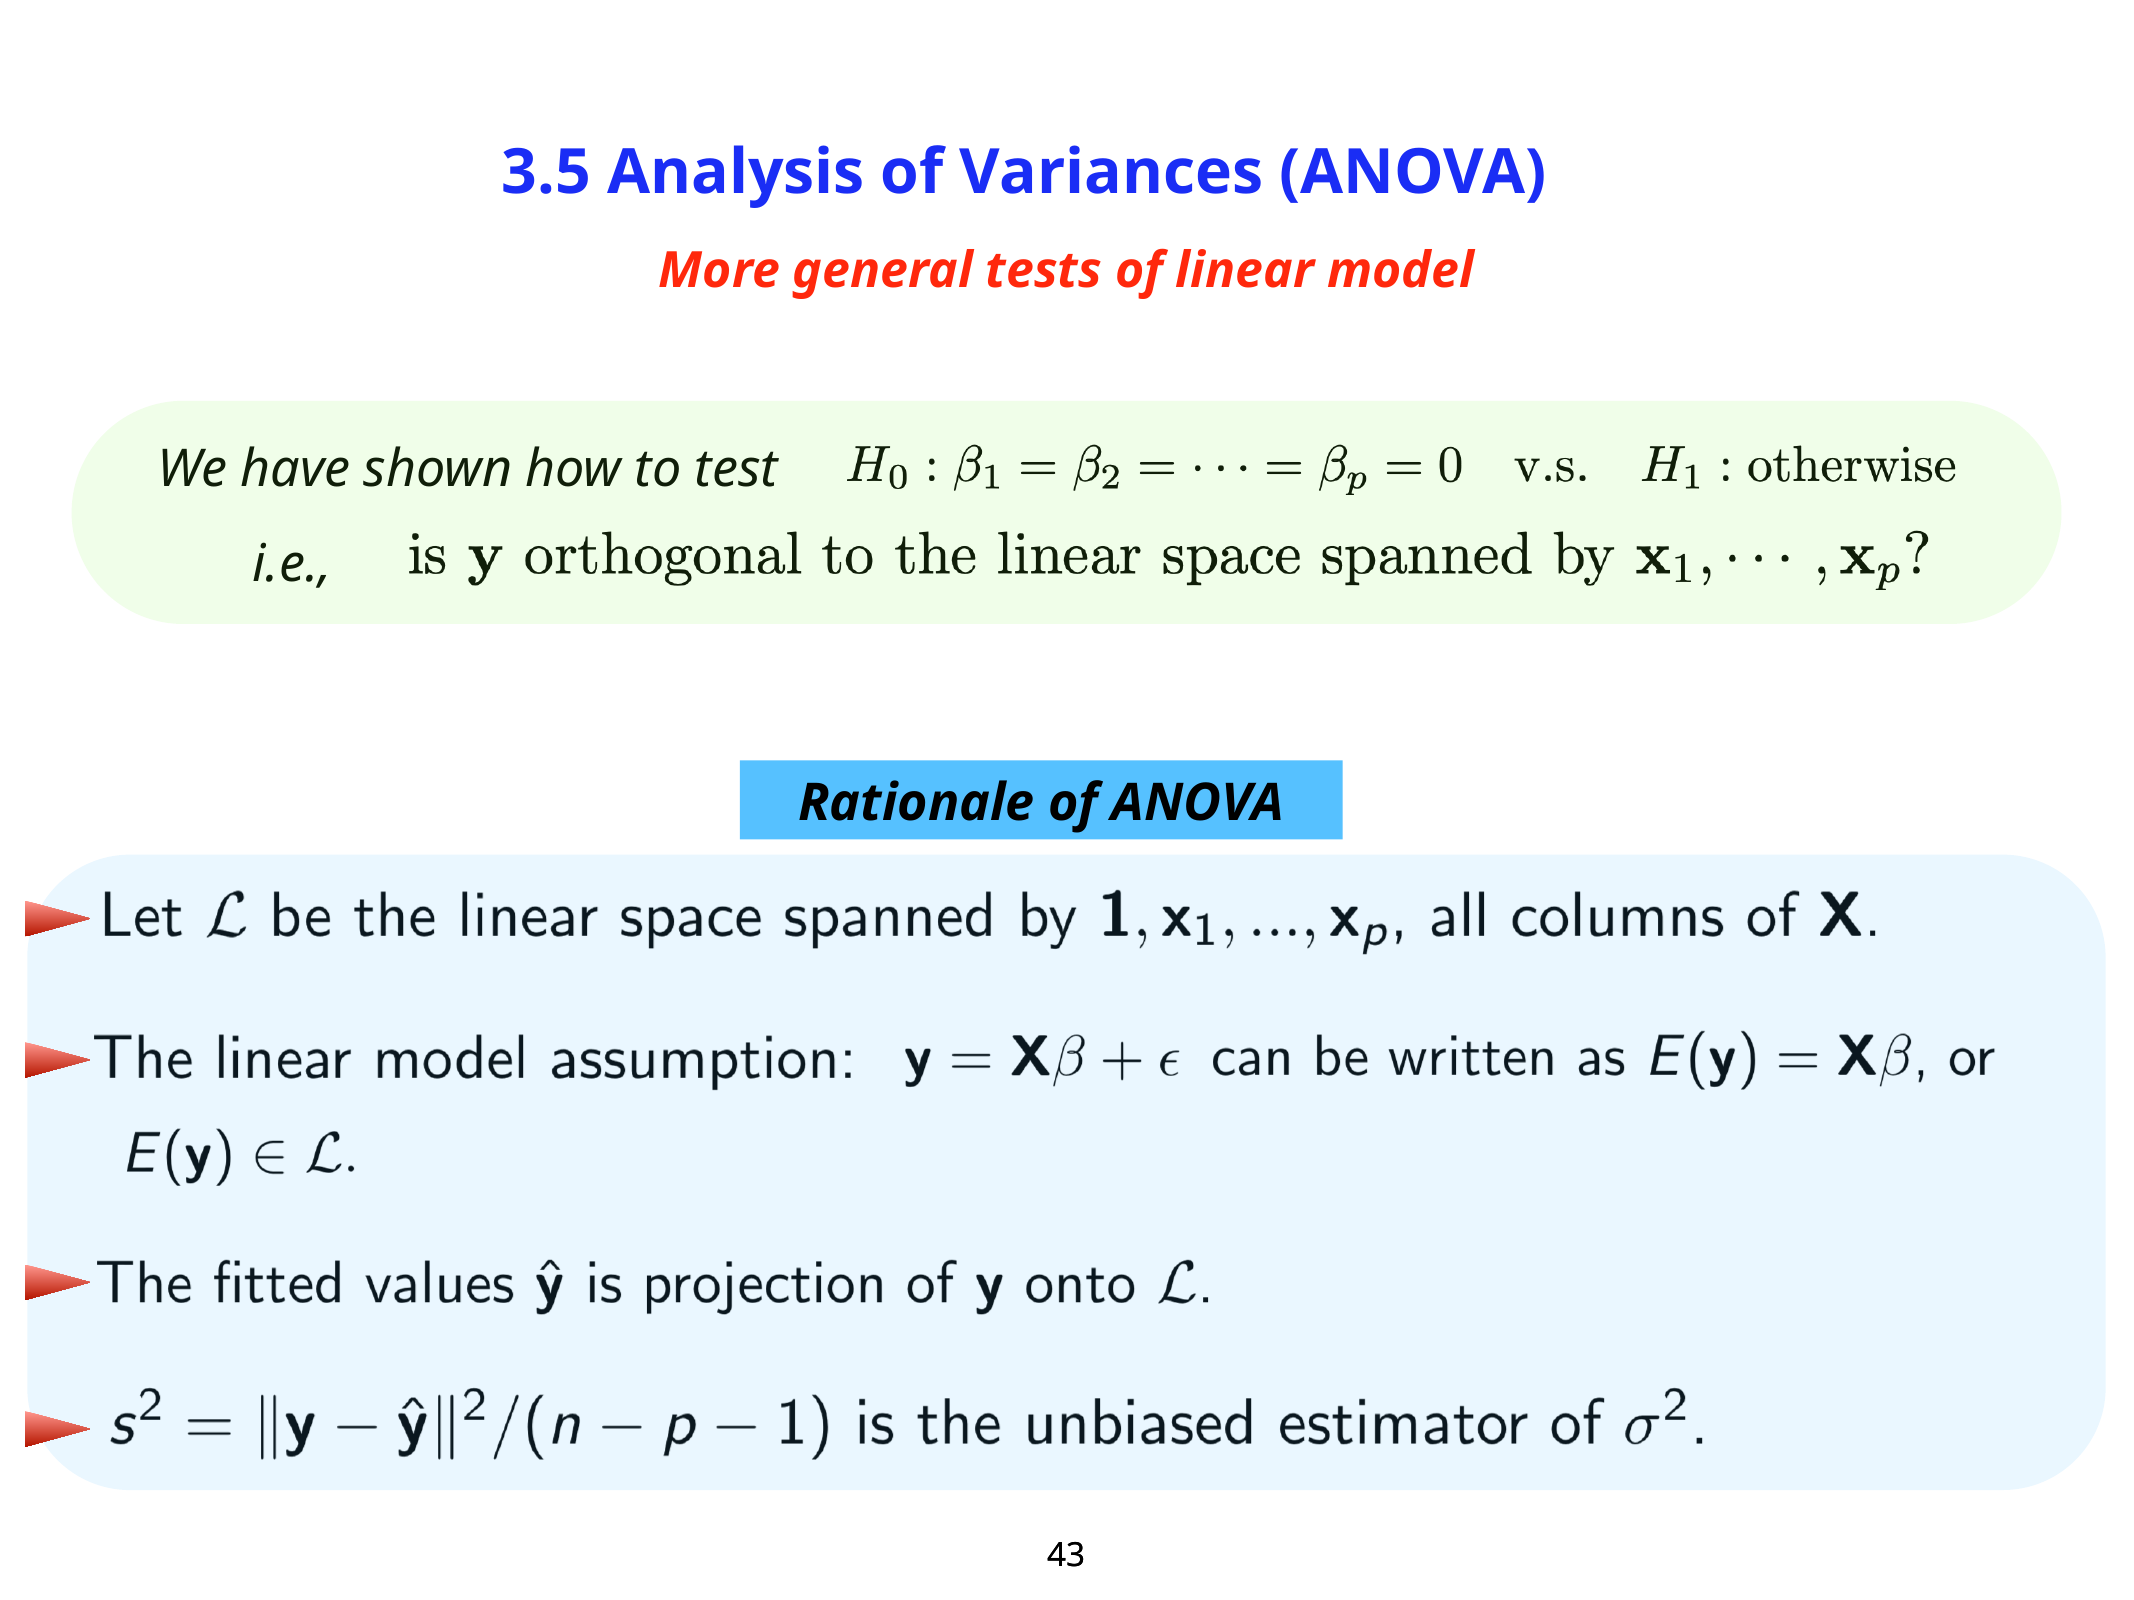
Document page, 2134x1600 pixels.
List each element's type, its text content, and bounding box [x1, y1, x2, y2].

picture [409, 530, 1929, 590]
slide_number 43 [1038, 1524, 1094, 1579]
picture [121, 1119, 365, 1190]
picture [1203, 1026, 2006, 1096]
text_box [24, 900, 84, 937]
picture [82, 1022, 865, 1098]
picture [90, 1374, 1717, 1483]
text_box 3.5 Analysis of Variances (ANOVA) [493, 122, 1556, 215]
picture [85, 1244, 1226, 1321]
text_box More general tests of linear model [650, 229, 1483, 306]
text_box [24, 1411, 90, 1447]
text_box [24, 1264, 85, 1300]
picture [847, 444, 1956, 495]
text_box 43 [976, 1524, 1156, 1587]
text_box [27, 854, 2106, 1491]
picture [84, 877, 1898, 961]
picture [892, 1022, 1191, 1098]
text_box Rationale of ANOVA [739, 760, 1343, 840]
text_box [24, 1042, 82, 1078]
text_box [71, 400, 2062, 624]
